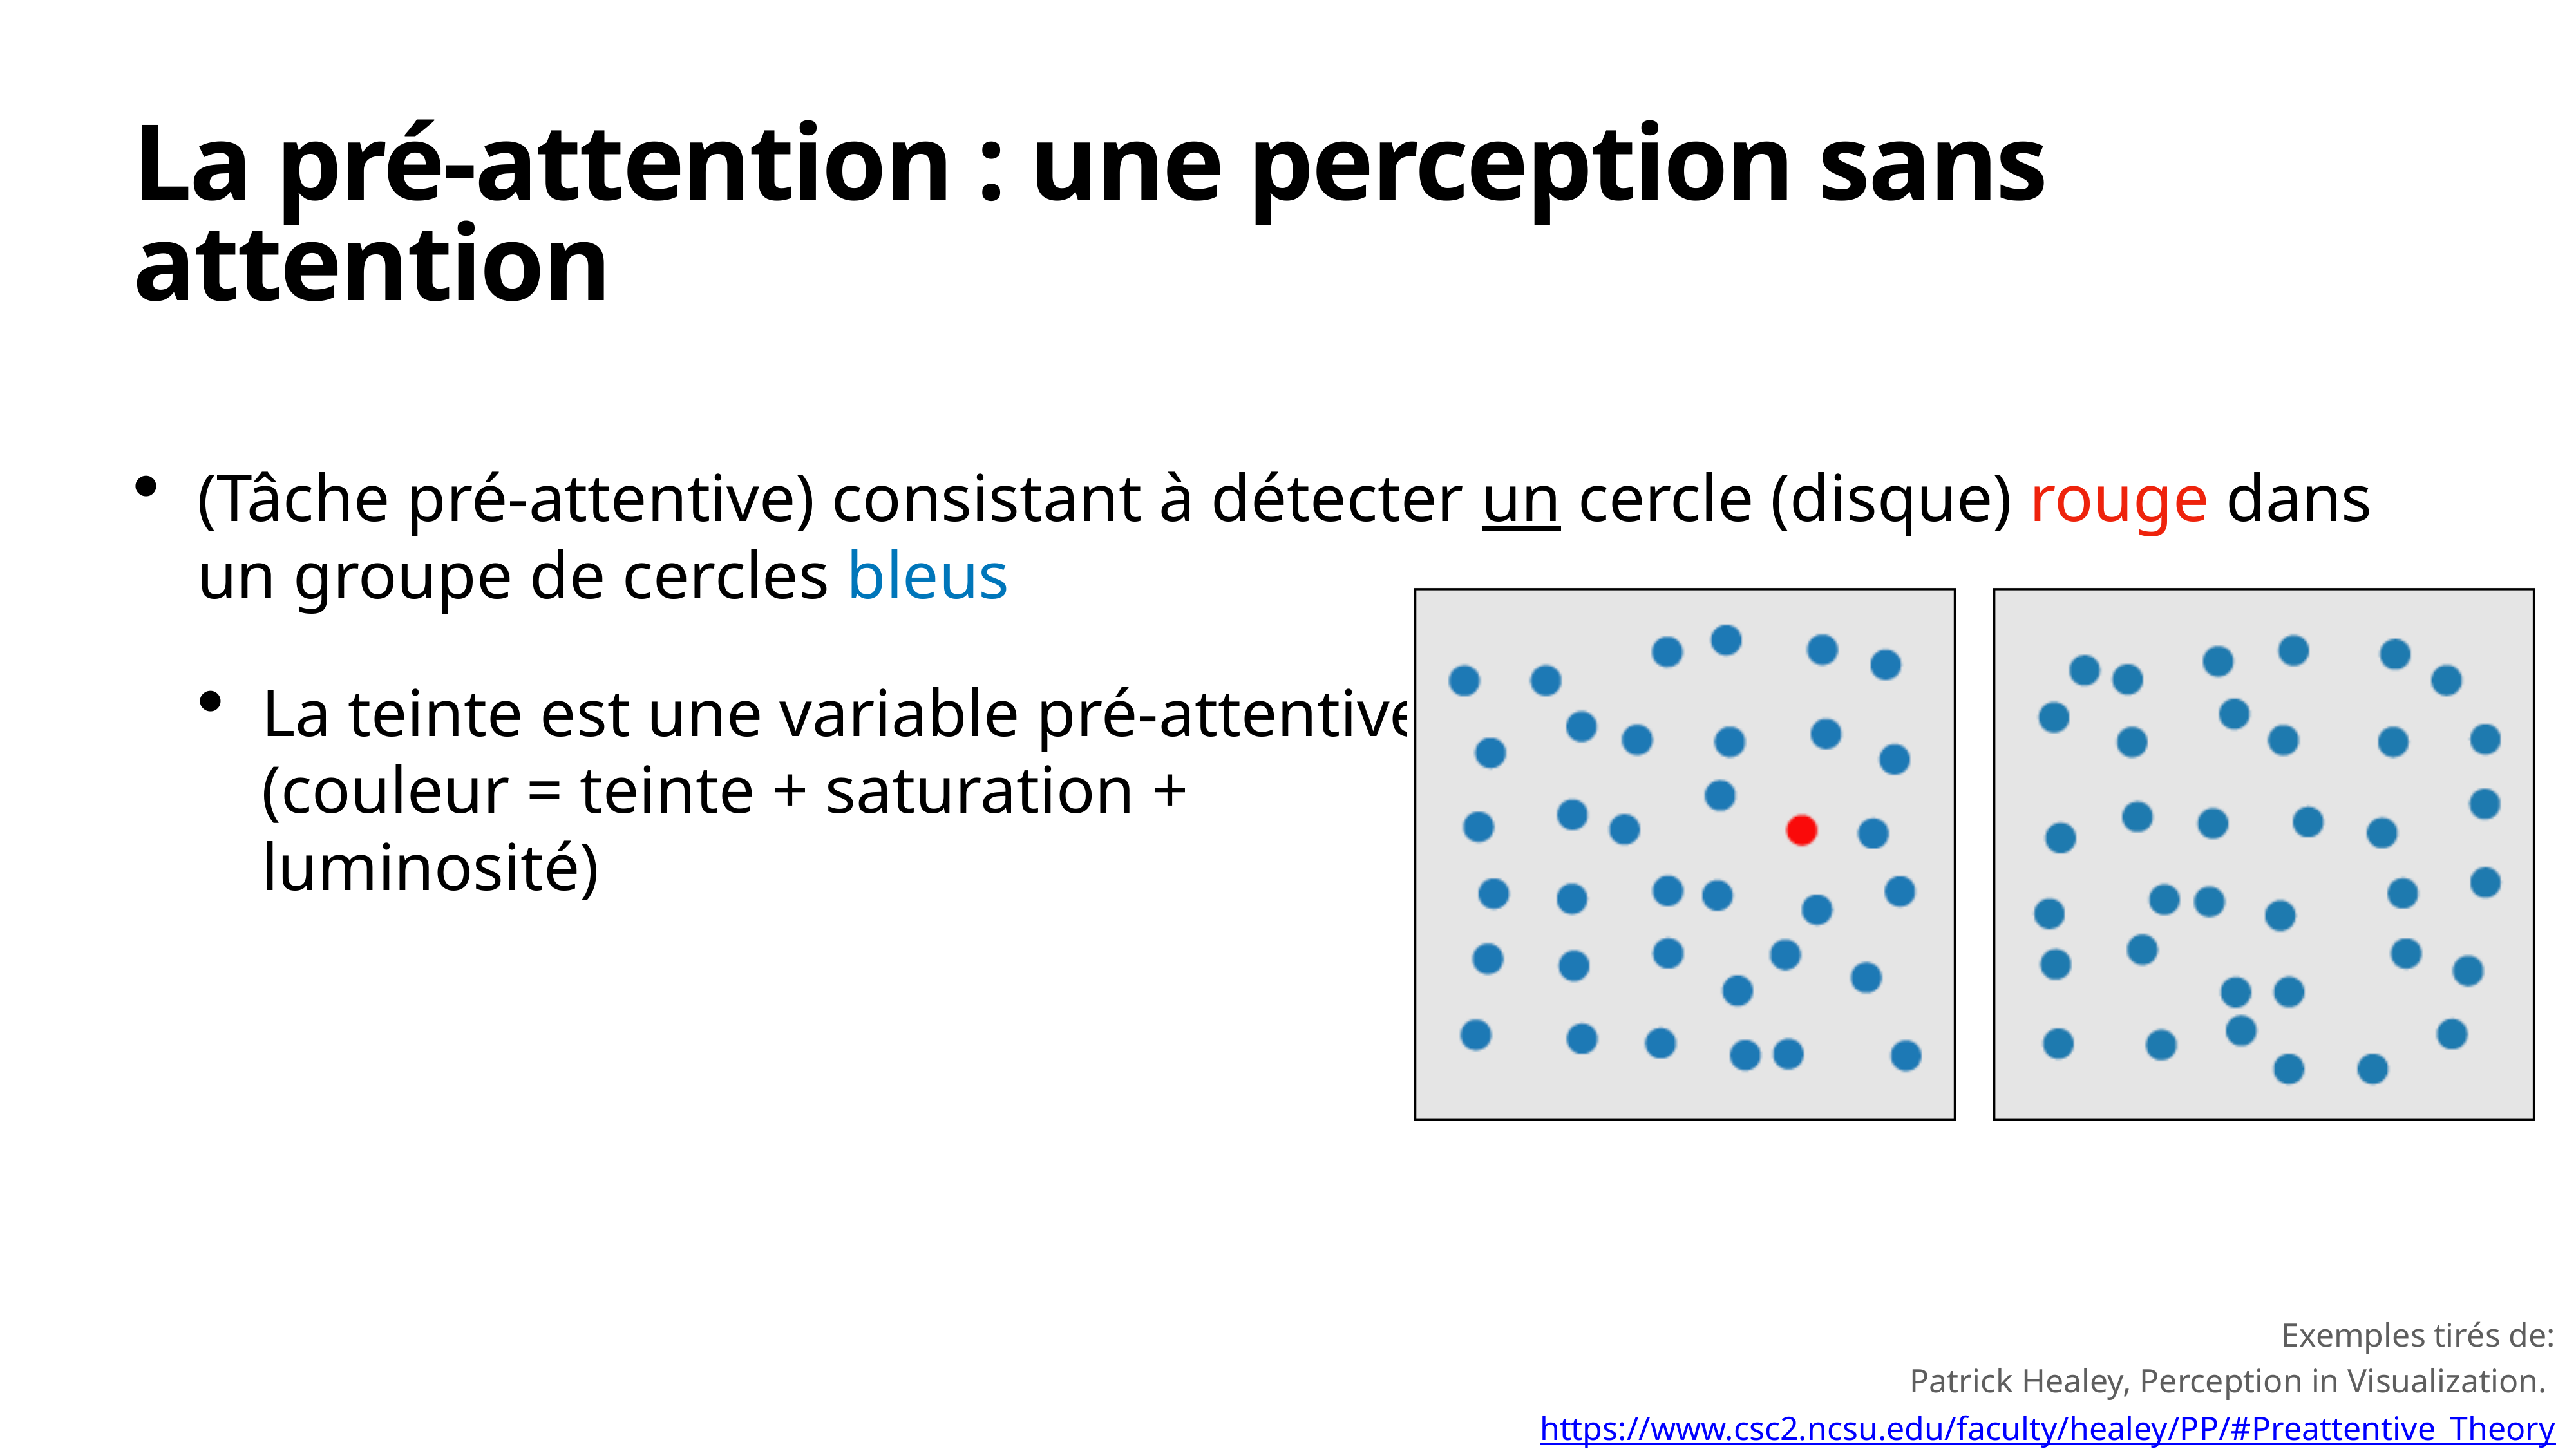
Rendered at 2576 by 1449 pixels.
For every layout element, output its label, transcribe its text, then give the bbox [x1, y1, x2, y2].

list (Tâche pré-attentive) consistant à détecter un cercle (disque) rouge dans un groupe de cercles bleus La teinte est une variable pré-attentive (couleur = teinte + saturation + luminosité) [127, 451, 2449, 1324]
text_box Exemples tirés de: Patrick Healey, Perception in Visualization. https://www.csc2.ncsu.edu/faculty/healey/PP/#Preattentive_Theory [940, 1301, 2561, 1449]
picture [1407, 583, 2541, 1128]
title La pré-attention : une perception sans attention [127, 113, 2449, 266]
